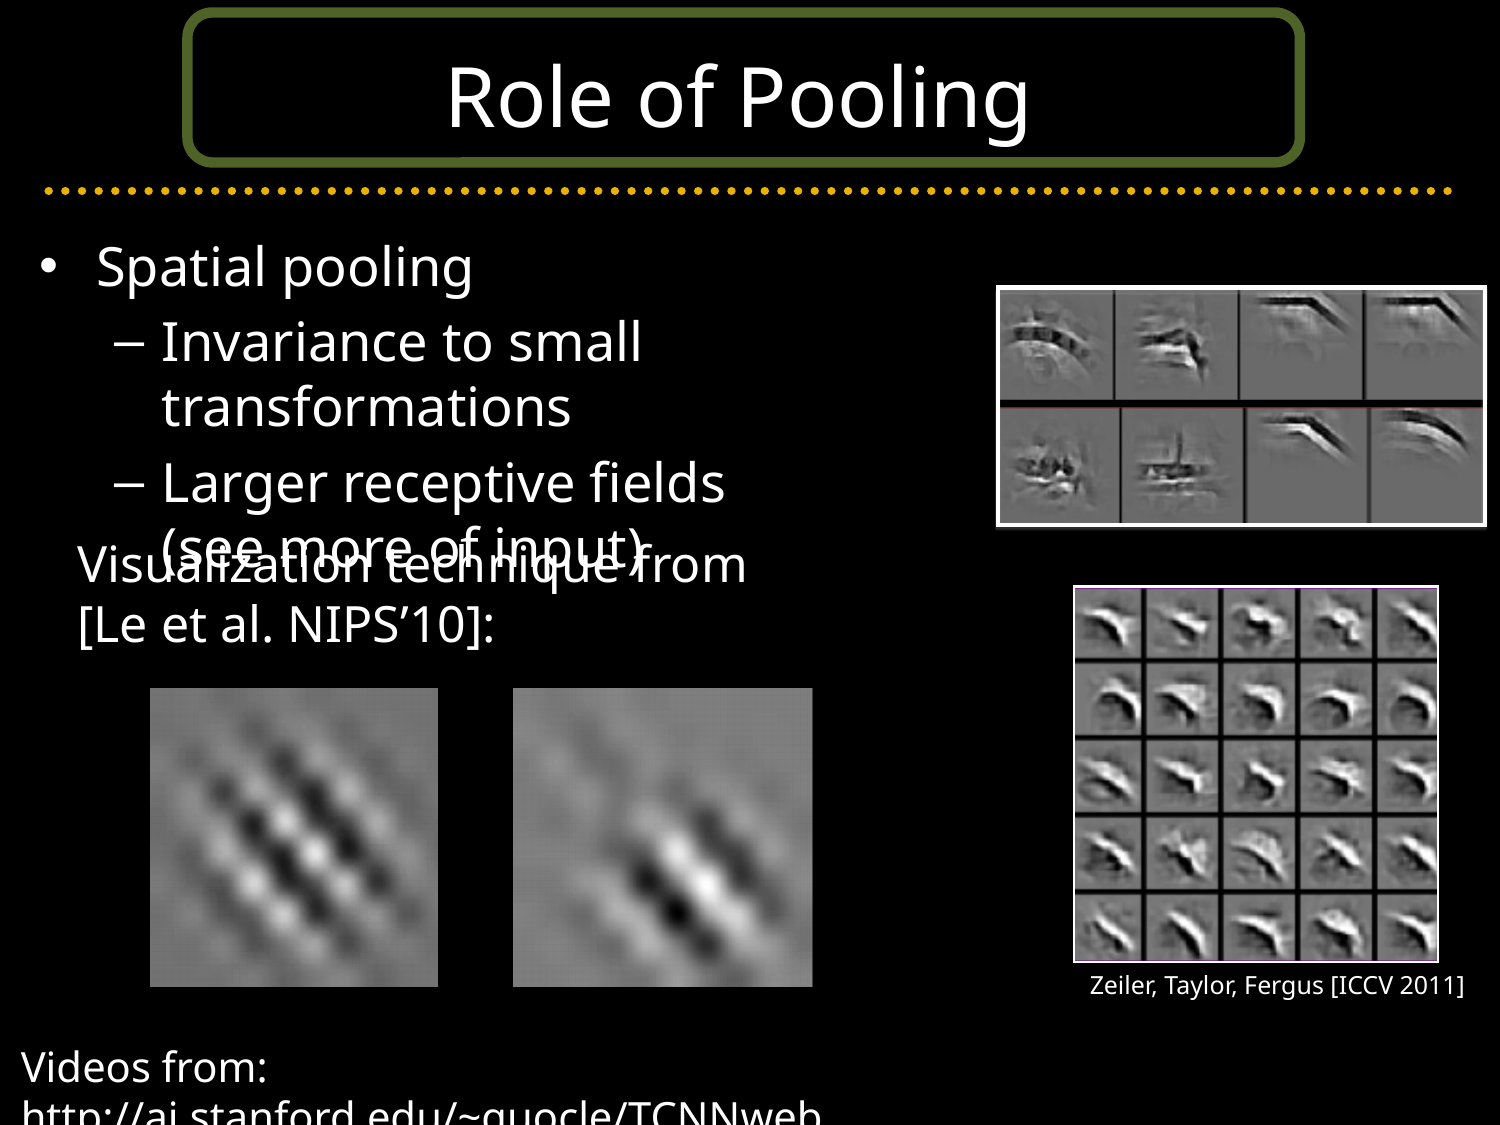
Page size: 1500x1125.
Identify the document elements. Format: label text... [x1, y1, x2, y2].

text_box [74, 687, 435, 988]
text_box [185, 10, 1303, 165]
text_box Visualization technique from [Le et al. NIPS’10]: [62, 524, 1063, 660]
picture [997, 287, 1488, 401]
text_box Zeiler, Taylor, Fergus [ICCV 2011] [1074, 962, 1500, 1063]
text_box Videos from: http://ai.stanford.edu/~quocle/TCNNweb [6, 983, 1006, 1125]
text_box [437, 687, 888, 988]
list Spatial pooling Invariance to small transformations Larger receptive fields (see more of input) [24, 237, 963, 480]
picture [997, 407, 1487, 526]
title Role of Pooling [75, 0, 1425, 188]
picture [1074, 587, 1438, 962]
